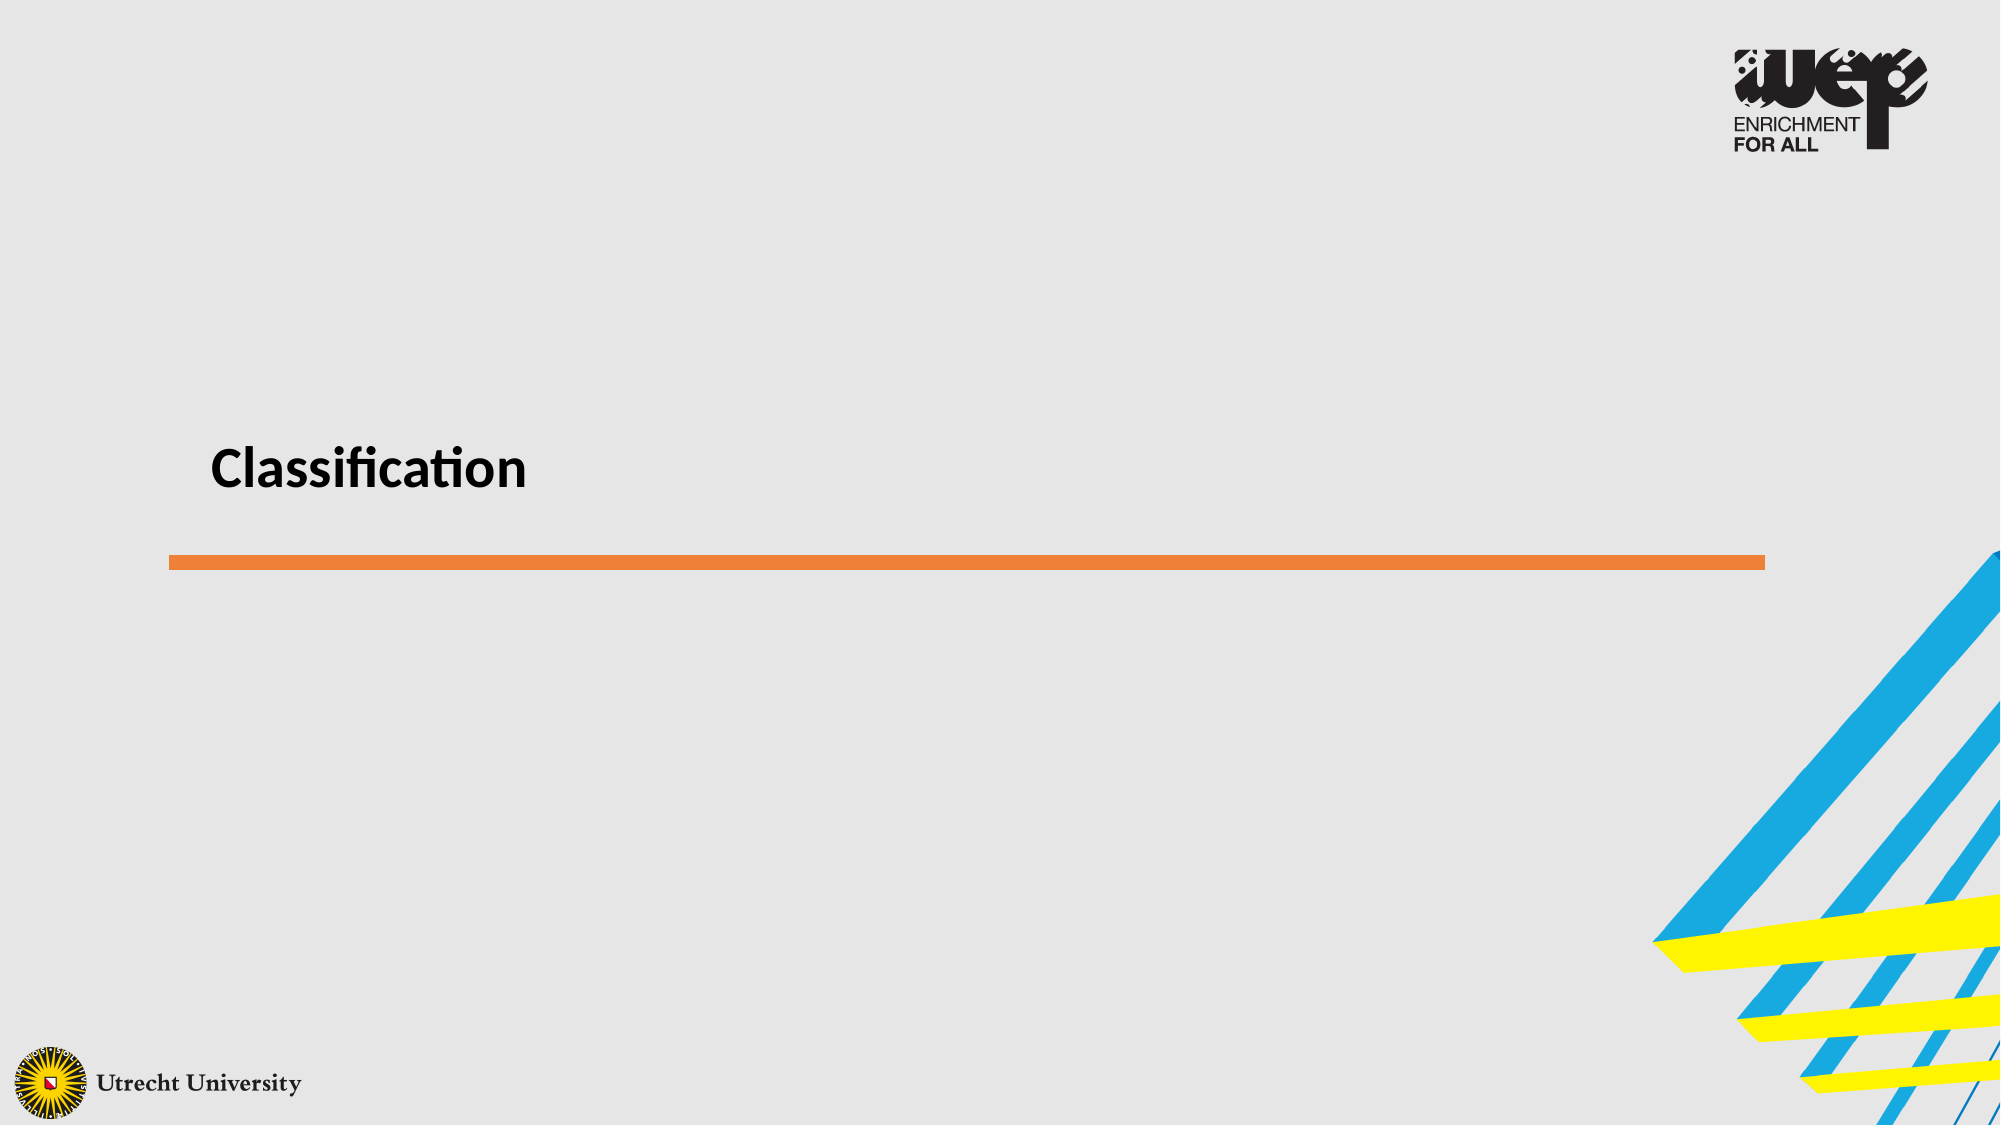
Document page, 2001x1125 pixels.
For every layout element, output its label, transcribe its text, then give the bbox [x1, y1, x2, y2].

text_box Classification [197, 429, 1555, 530]
picture [0, 0, 2001, 1125]
